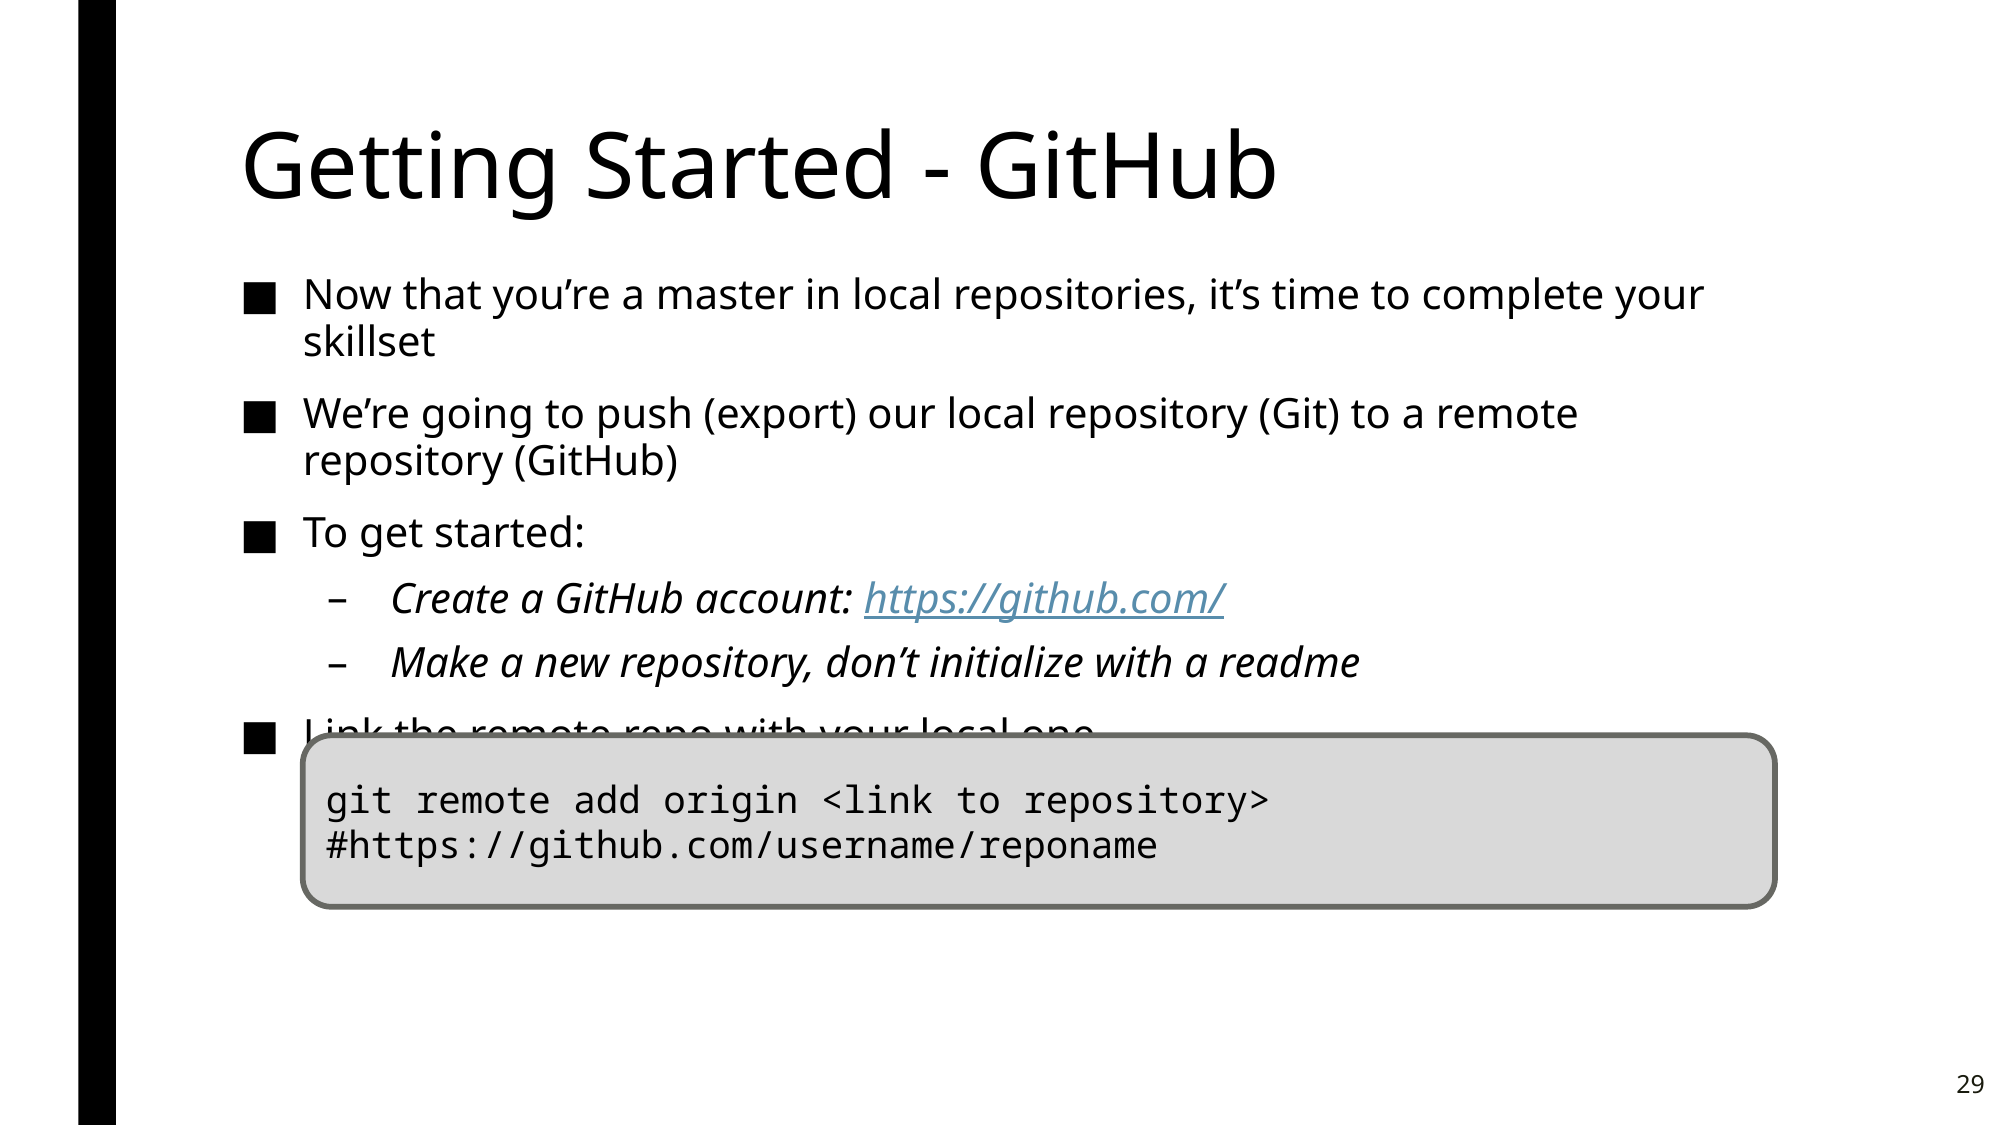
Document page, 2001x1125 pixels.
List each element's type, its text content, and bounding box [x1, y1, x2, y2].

text_box git remote add origin <link to repository> #https://github.com/username/reponame [299, 732, 1778, 910]
list Now that you’re a master in local repositories, it’s time to complete your skillset We’re going to push (export) our local repository (Git) to a remote repository (GitHub) To get started: Create a GitHub account: https://github.com/ Make a new repository, don’t initialize with a readme Link the remote repo with your local one [225, 264, 1800, 822]
title Getting Started - GitHub [225, 112, 1800, 264]
slide_number 29 [1738, 1052, 2000, 1119]
